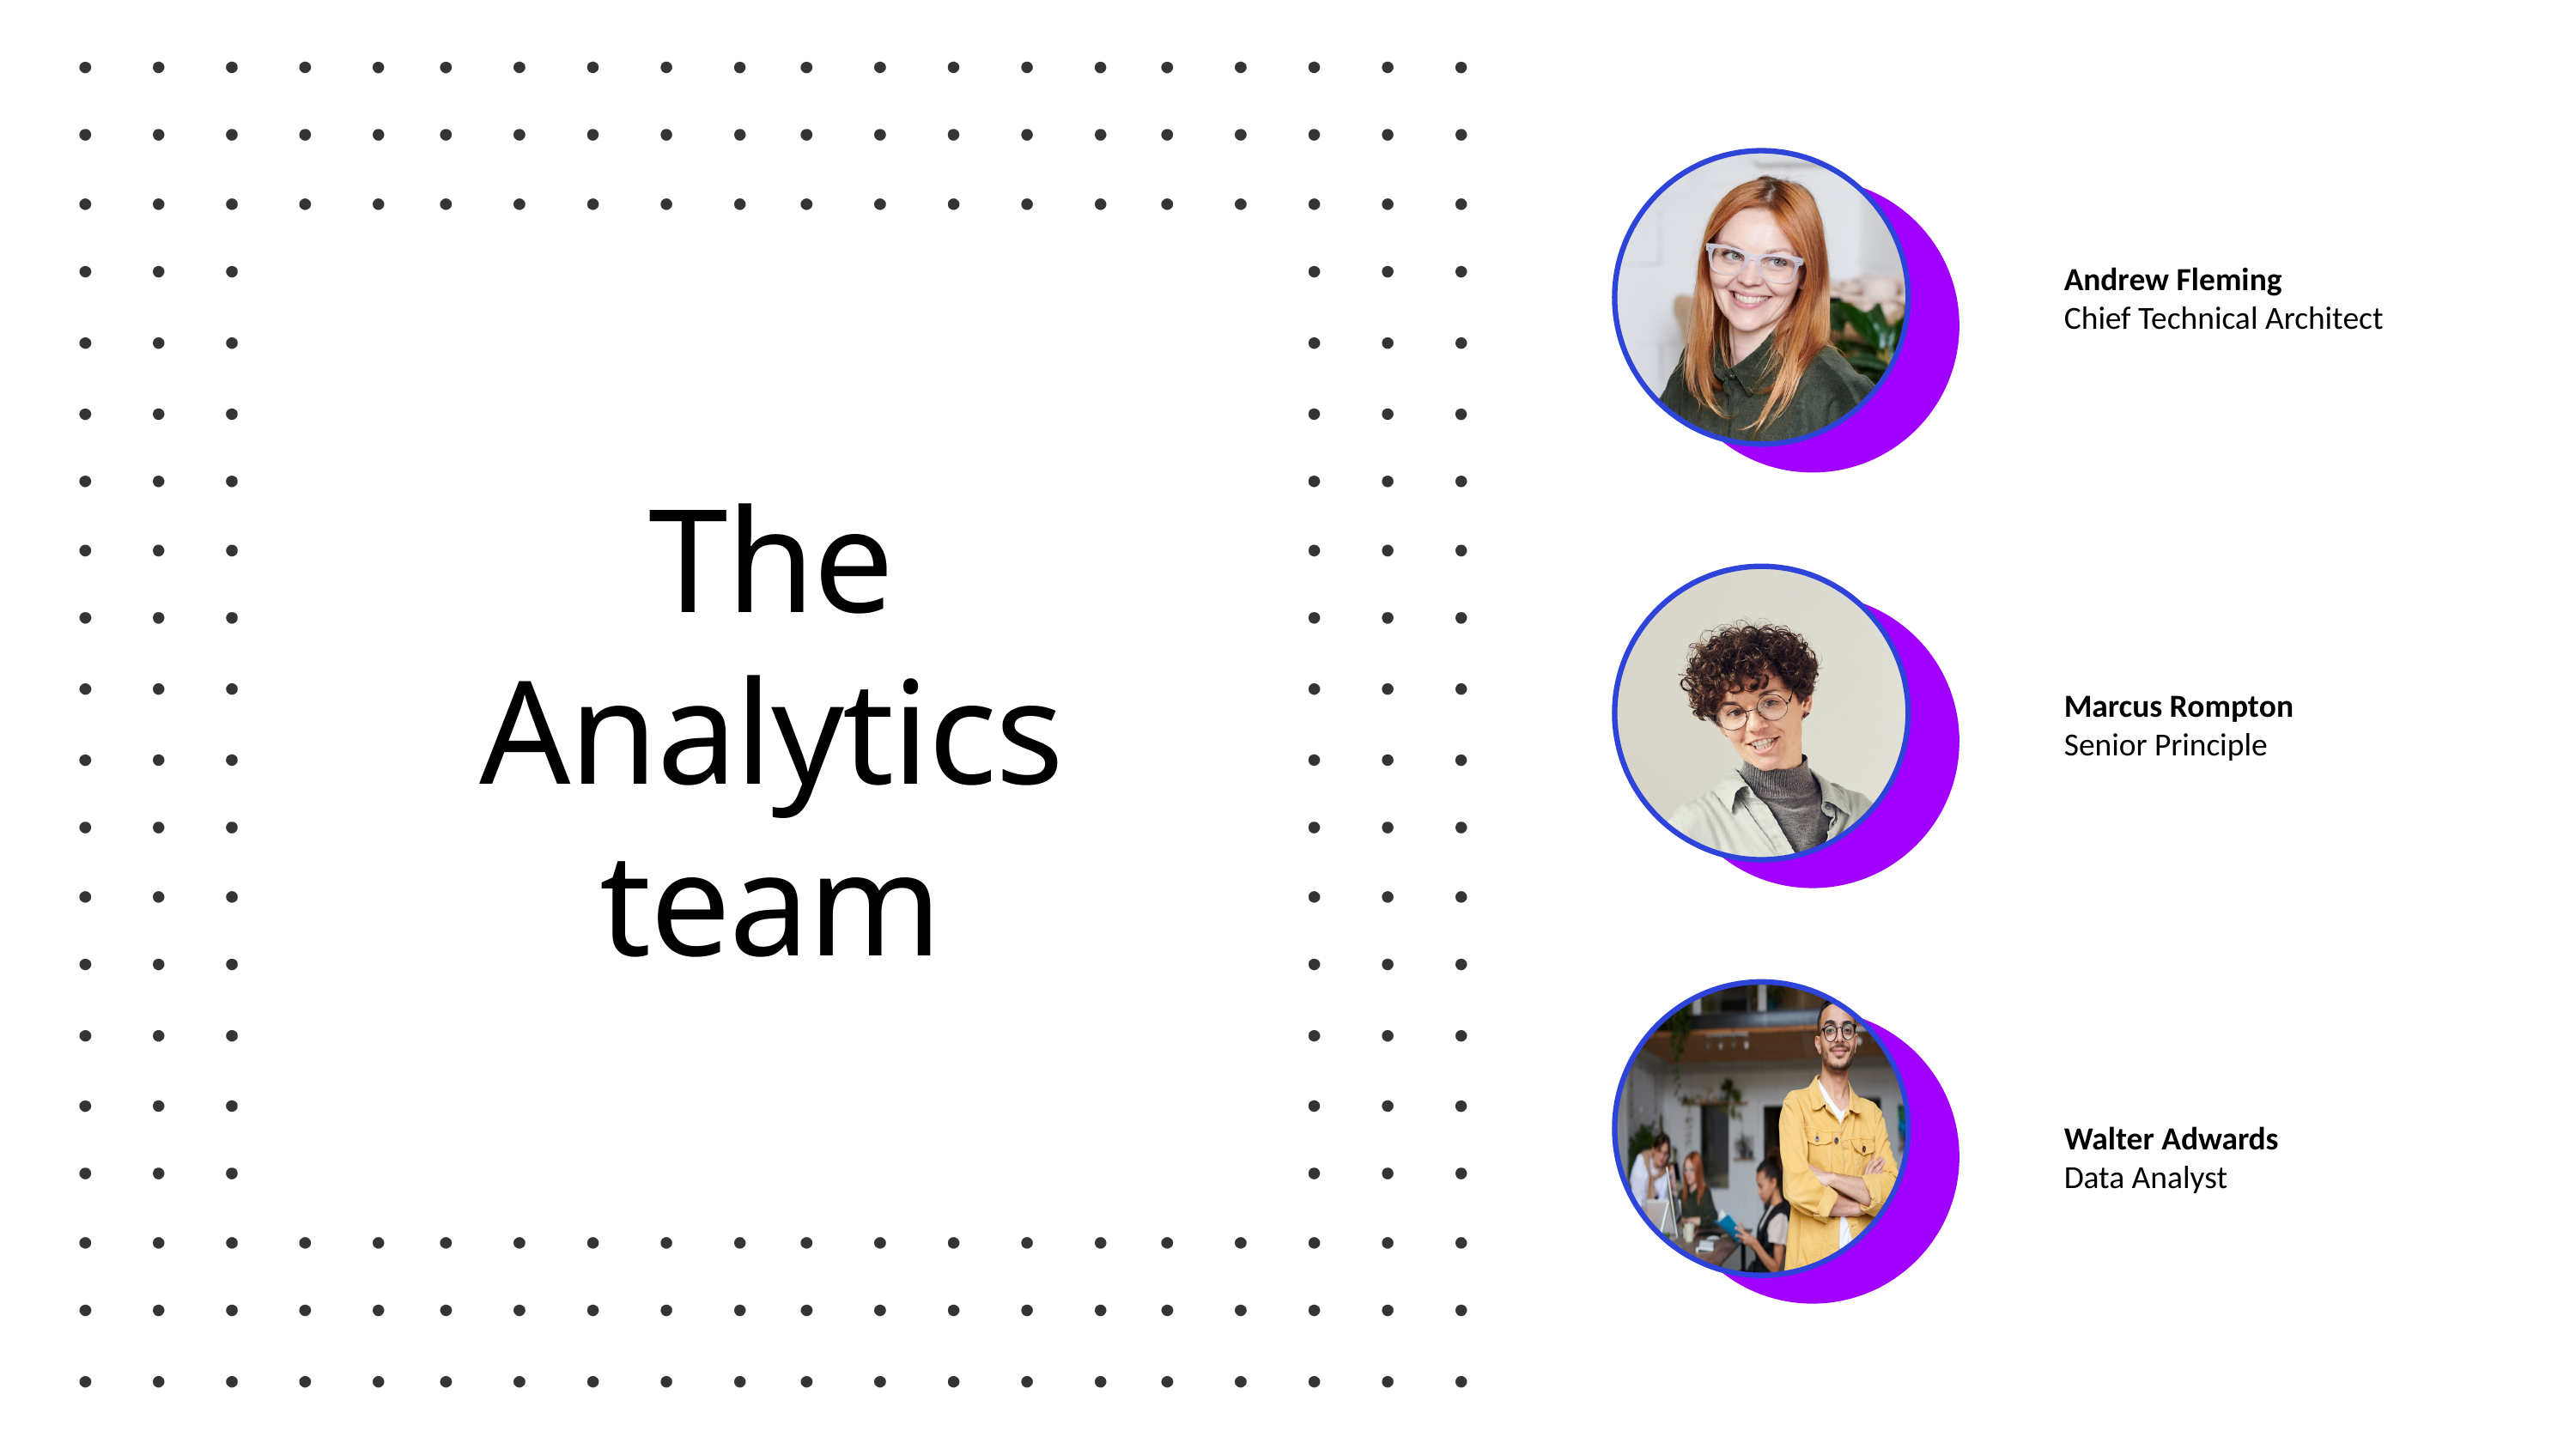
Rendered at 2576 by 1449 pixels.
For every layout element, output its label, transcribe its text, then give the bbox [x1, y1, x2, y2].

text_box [1665, 179, 1960, 473]
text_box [1665, 594, 1960, 888]
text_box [1607, 144, 1916, 451]
text_box Marcus Rompton Senior Principle [2051, 678, 2556, 769]
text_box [1665, 1009, 1960, 1304]
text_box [70, 57, 1472, 1392]
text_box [1607, 563, 1916, 863]
text_box Walter Adwards Data Analyst [2051, 1111, 2556, 1202]
text_box Andrew Fleming Chief Technical Architect [2051, 252, 2556, 343]
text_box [1607, 975, 1916, 1282]
